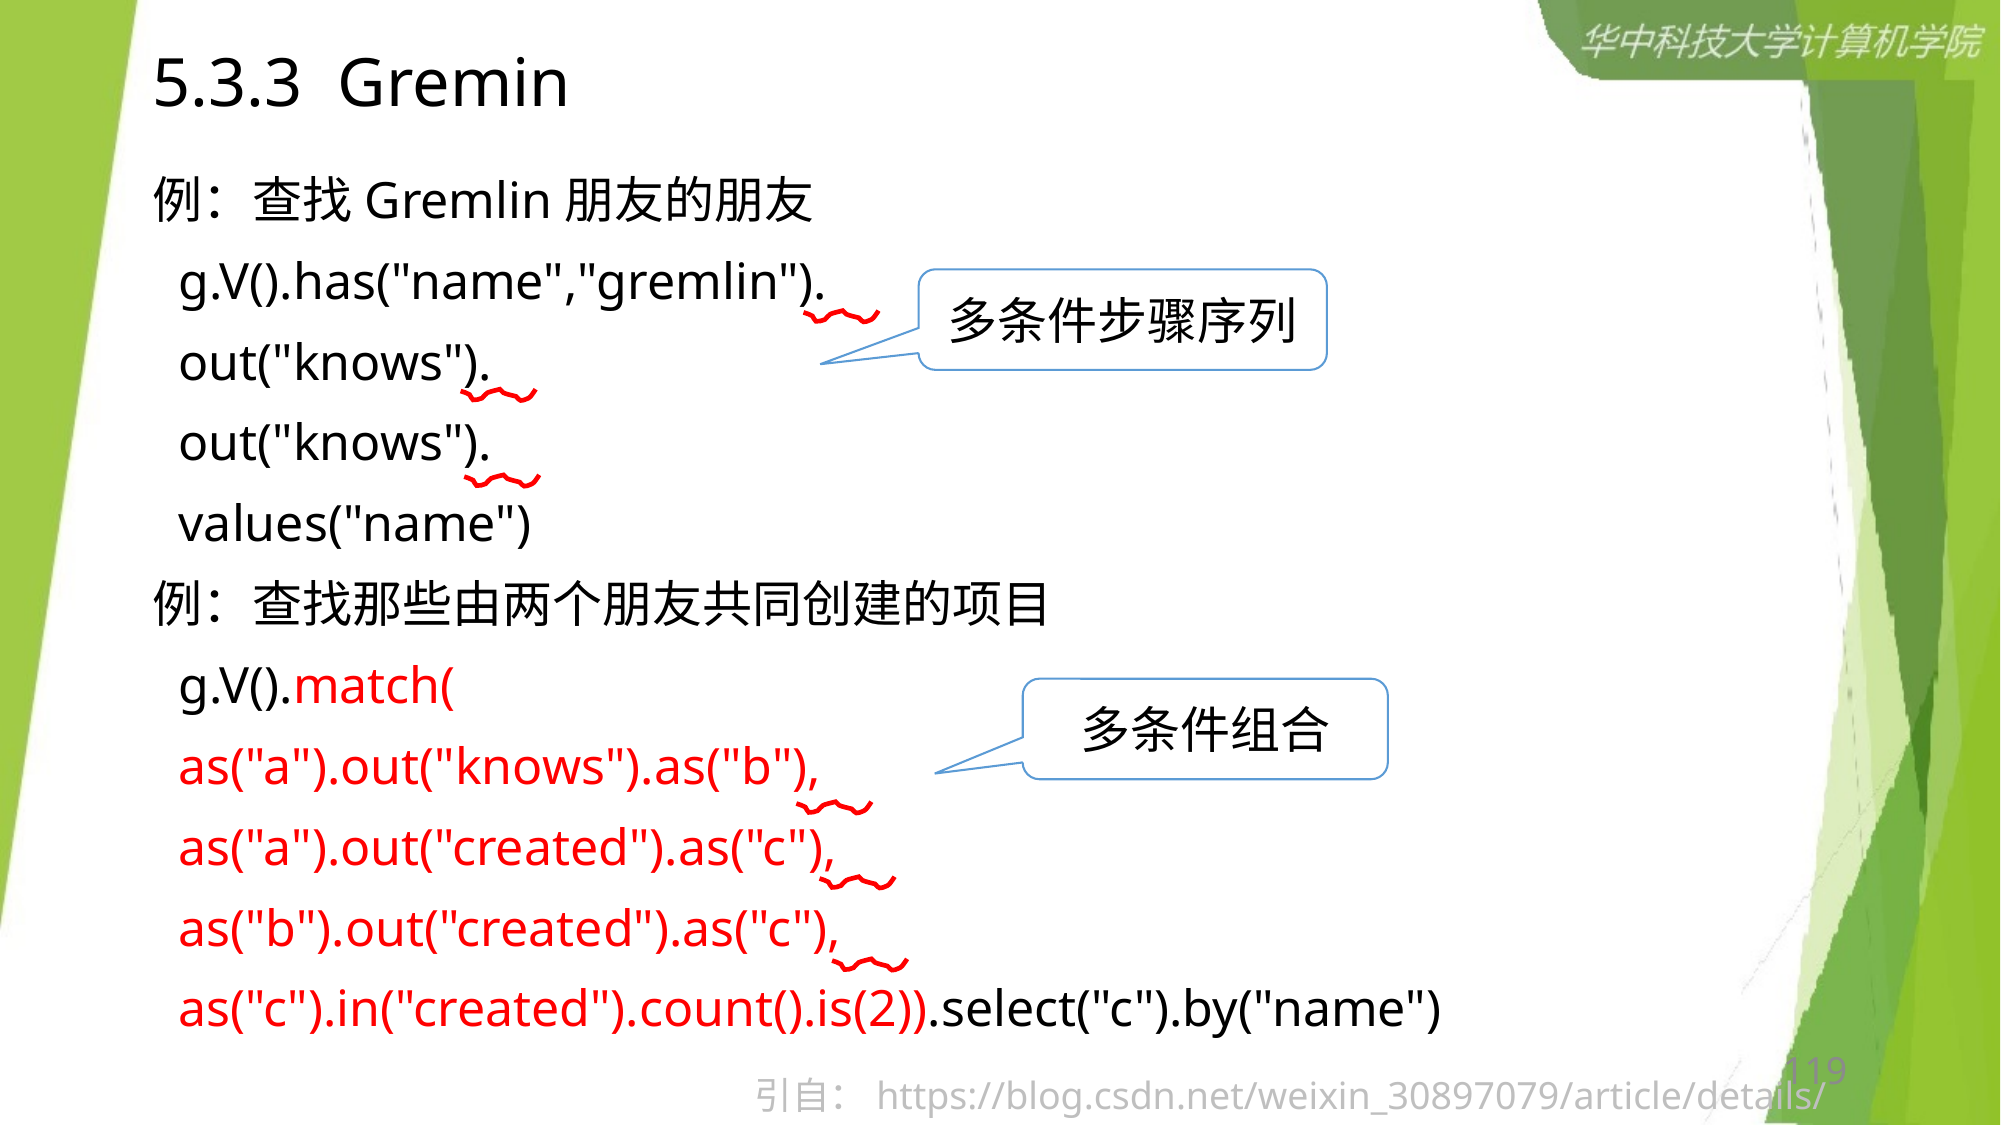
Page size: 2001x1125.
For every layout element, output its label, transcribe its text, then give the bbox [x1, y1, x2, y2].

text_box [463, 473, 541, 488]
text_box 引自：https://blog.csdn.net/weixin_30897079/article/details/97836108 [739, 1064, 1914, 1125]
text_box [796, 800, 873, 815]
title 5.3.3 Gremin [137, 9, 1863, 160]
picture [0, 0, 2001, 1125]
text_box 多条件步骤序列 [819, 268, 1328, 371]
text_box 多条件组合 [934, 677, 1389, 781]
text_box [819, 875, 896, 890]
text_box [831, 957, 908, 972]
list 例：查找Gremlin朋友的朋友 g.V().has("name","gremlin"). out("knows"). out("knows"). values("name") 例：查找那些由两个朋友共同创建的项目 g.V().match( as("a").out("knows").as("b"), as("a").out("created").as("c"), as("b").out("created").as("c"), as("c").in("created").count().is(2)).select("c").by("name") [137, 160, 1863, 1125]
text_box [803, 309, 880, 323]
text_box [460, 388, 537, 402]
slide_number 119 [1412, 1042, 1863, 1064]
